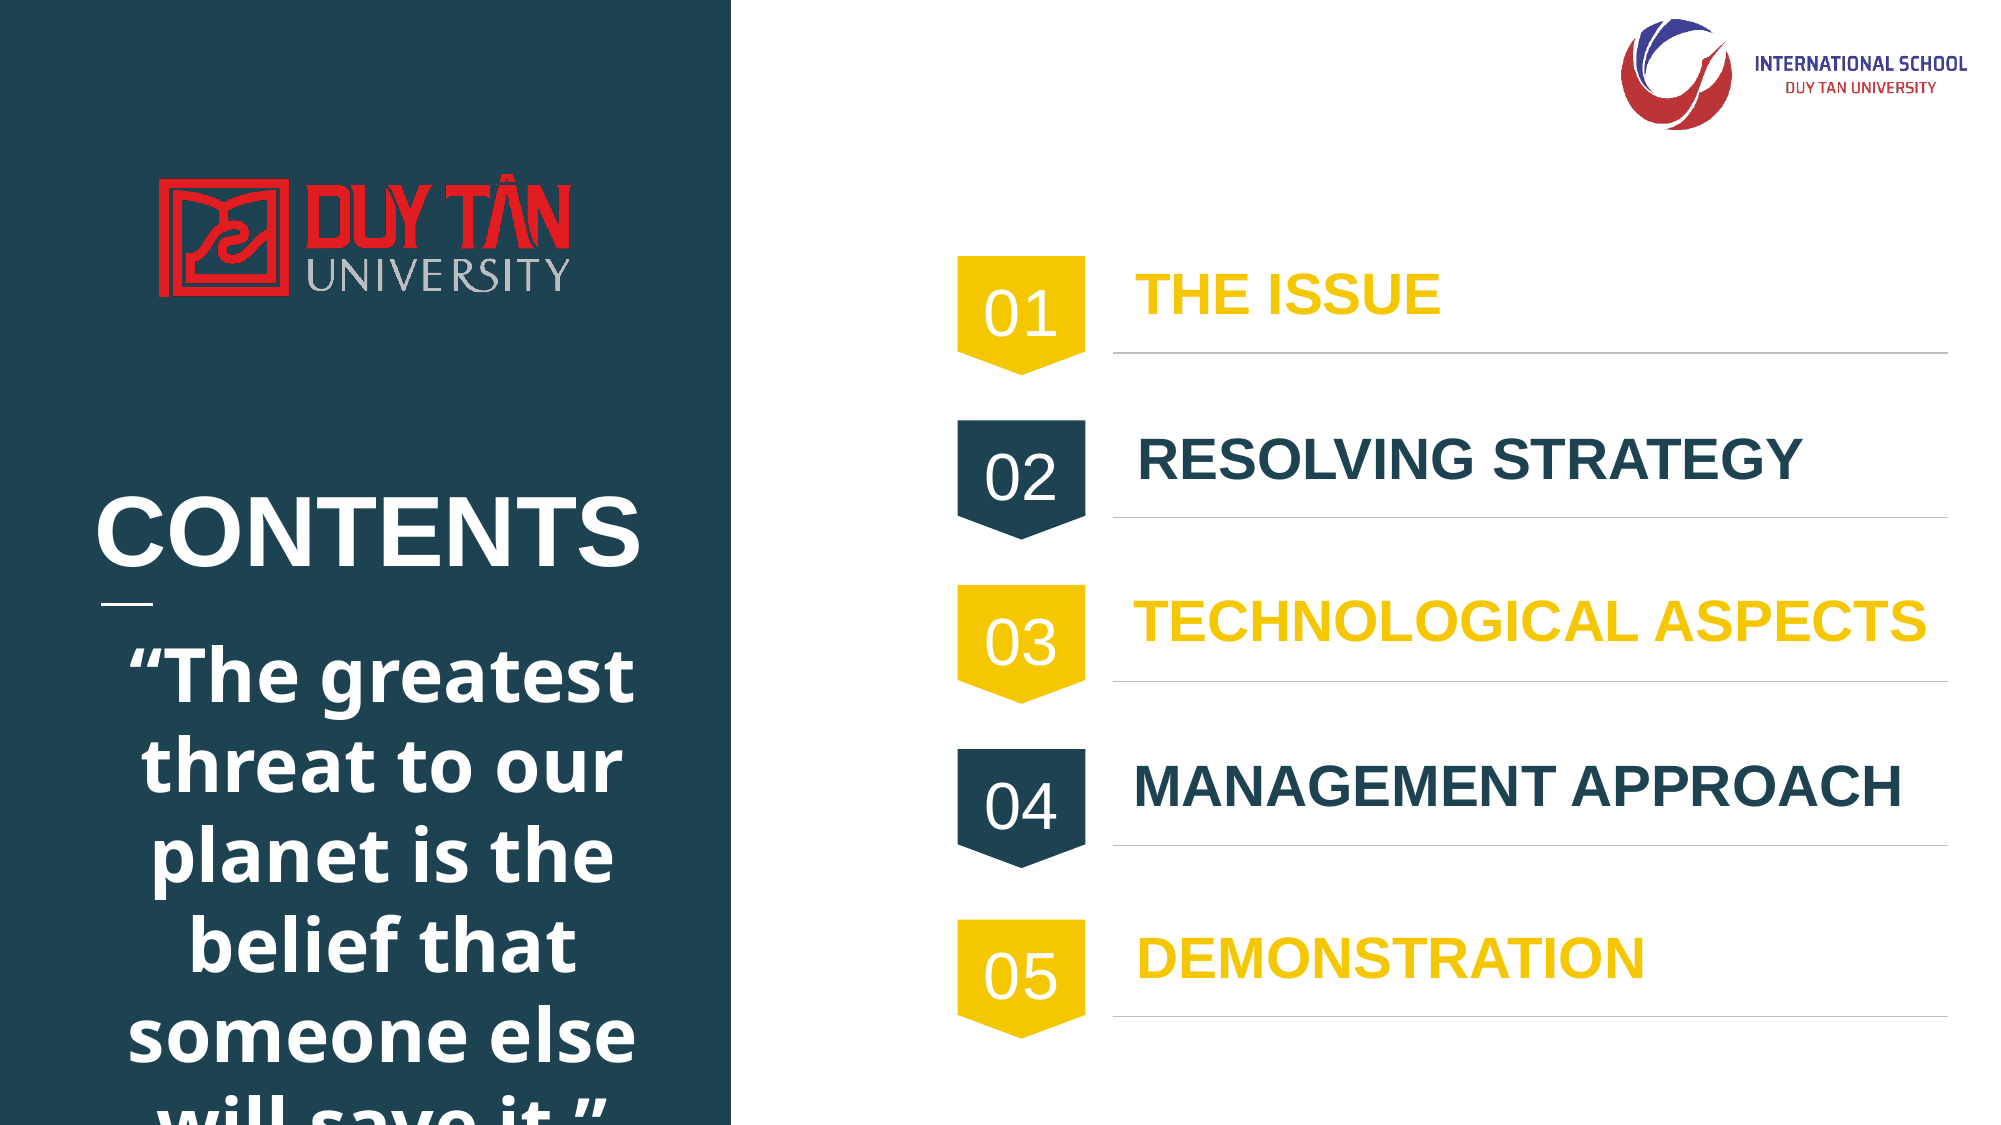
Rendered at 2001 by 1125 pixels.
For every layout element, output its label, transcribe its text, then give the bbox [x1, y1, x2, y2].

text_box “The greatest threat to our planet is the belief that someone else will save it.” [86, 620, 680, 1125]
text_box RESOLVING STRATEGY [1122, 413, 1820, 499]
text_box [0, 0, 732, 1125]
text_box CONTENTS [79, 458, 659, 594]
text_box 03 [956, 583, 1087, 705]
text_box DEMONSTRATION [1122, 912, 1662, 998]
picture [1620, 19, 1967, 130]
text_box TECHNOLOGICAL ASPECTS [1118, 576, 1943, 661]
text_box THE ISSUE [1120, 249, 1458, 334]
text_box 05 [956, 918, 1087, 1040]
text_box 01 [956, 255, 1087, 377]
text_box MANAGEMENT APPROACH [1118, 740, 1919, 826]
picture [159, 174, 572, 297]
text_box 04 [956, 748, 1087, 870]
text_box 02 [956, 419, 1087, 541]
